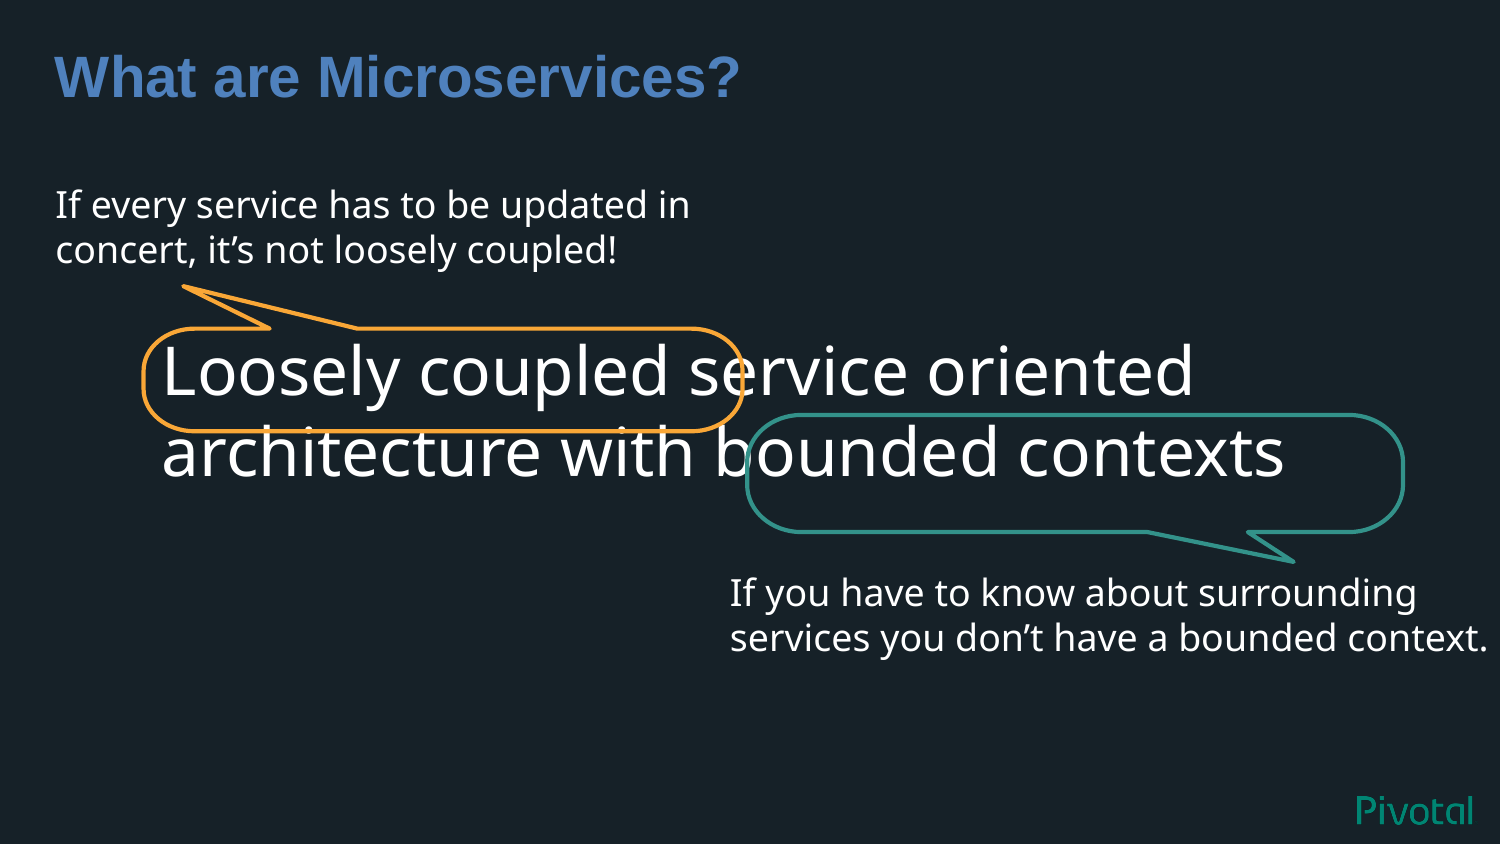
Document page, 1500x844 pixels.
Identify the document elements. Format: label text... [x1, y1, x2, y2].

text_box [143, 286, 743, 432]
text_box [747, 414, 1404, 562]
picture [1357, 796, 1478, 825]
text_box What are Microservices? [40, 31, 1420, 107]
text_box If you have to know about surrounding services you don’t have a bounded context. [729, 569, 1491, 660]
text_box If every service has to be updated in concert, it’s not loosely coupled! [55, 180, 823, 271]
text_box Loosely coupled service oriented architecture with bounded contexts [161, 328, 1399, 548]
